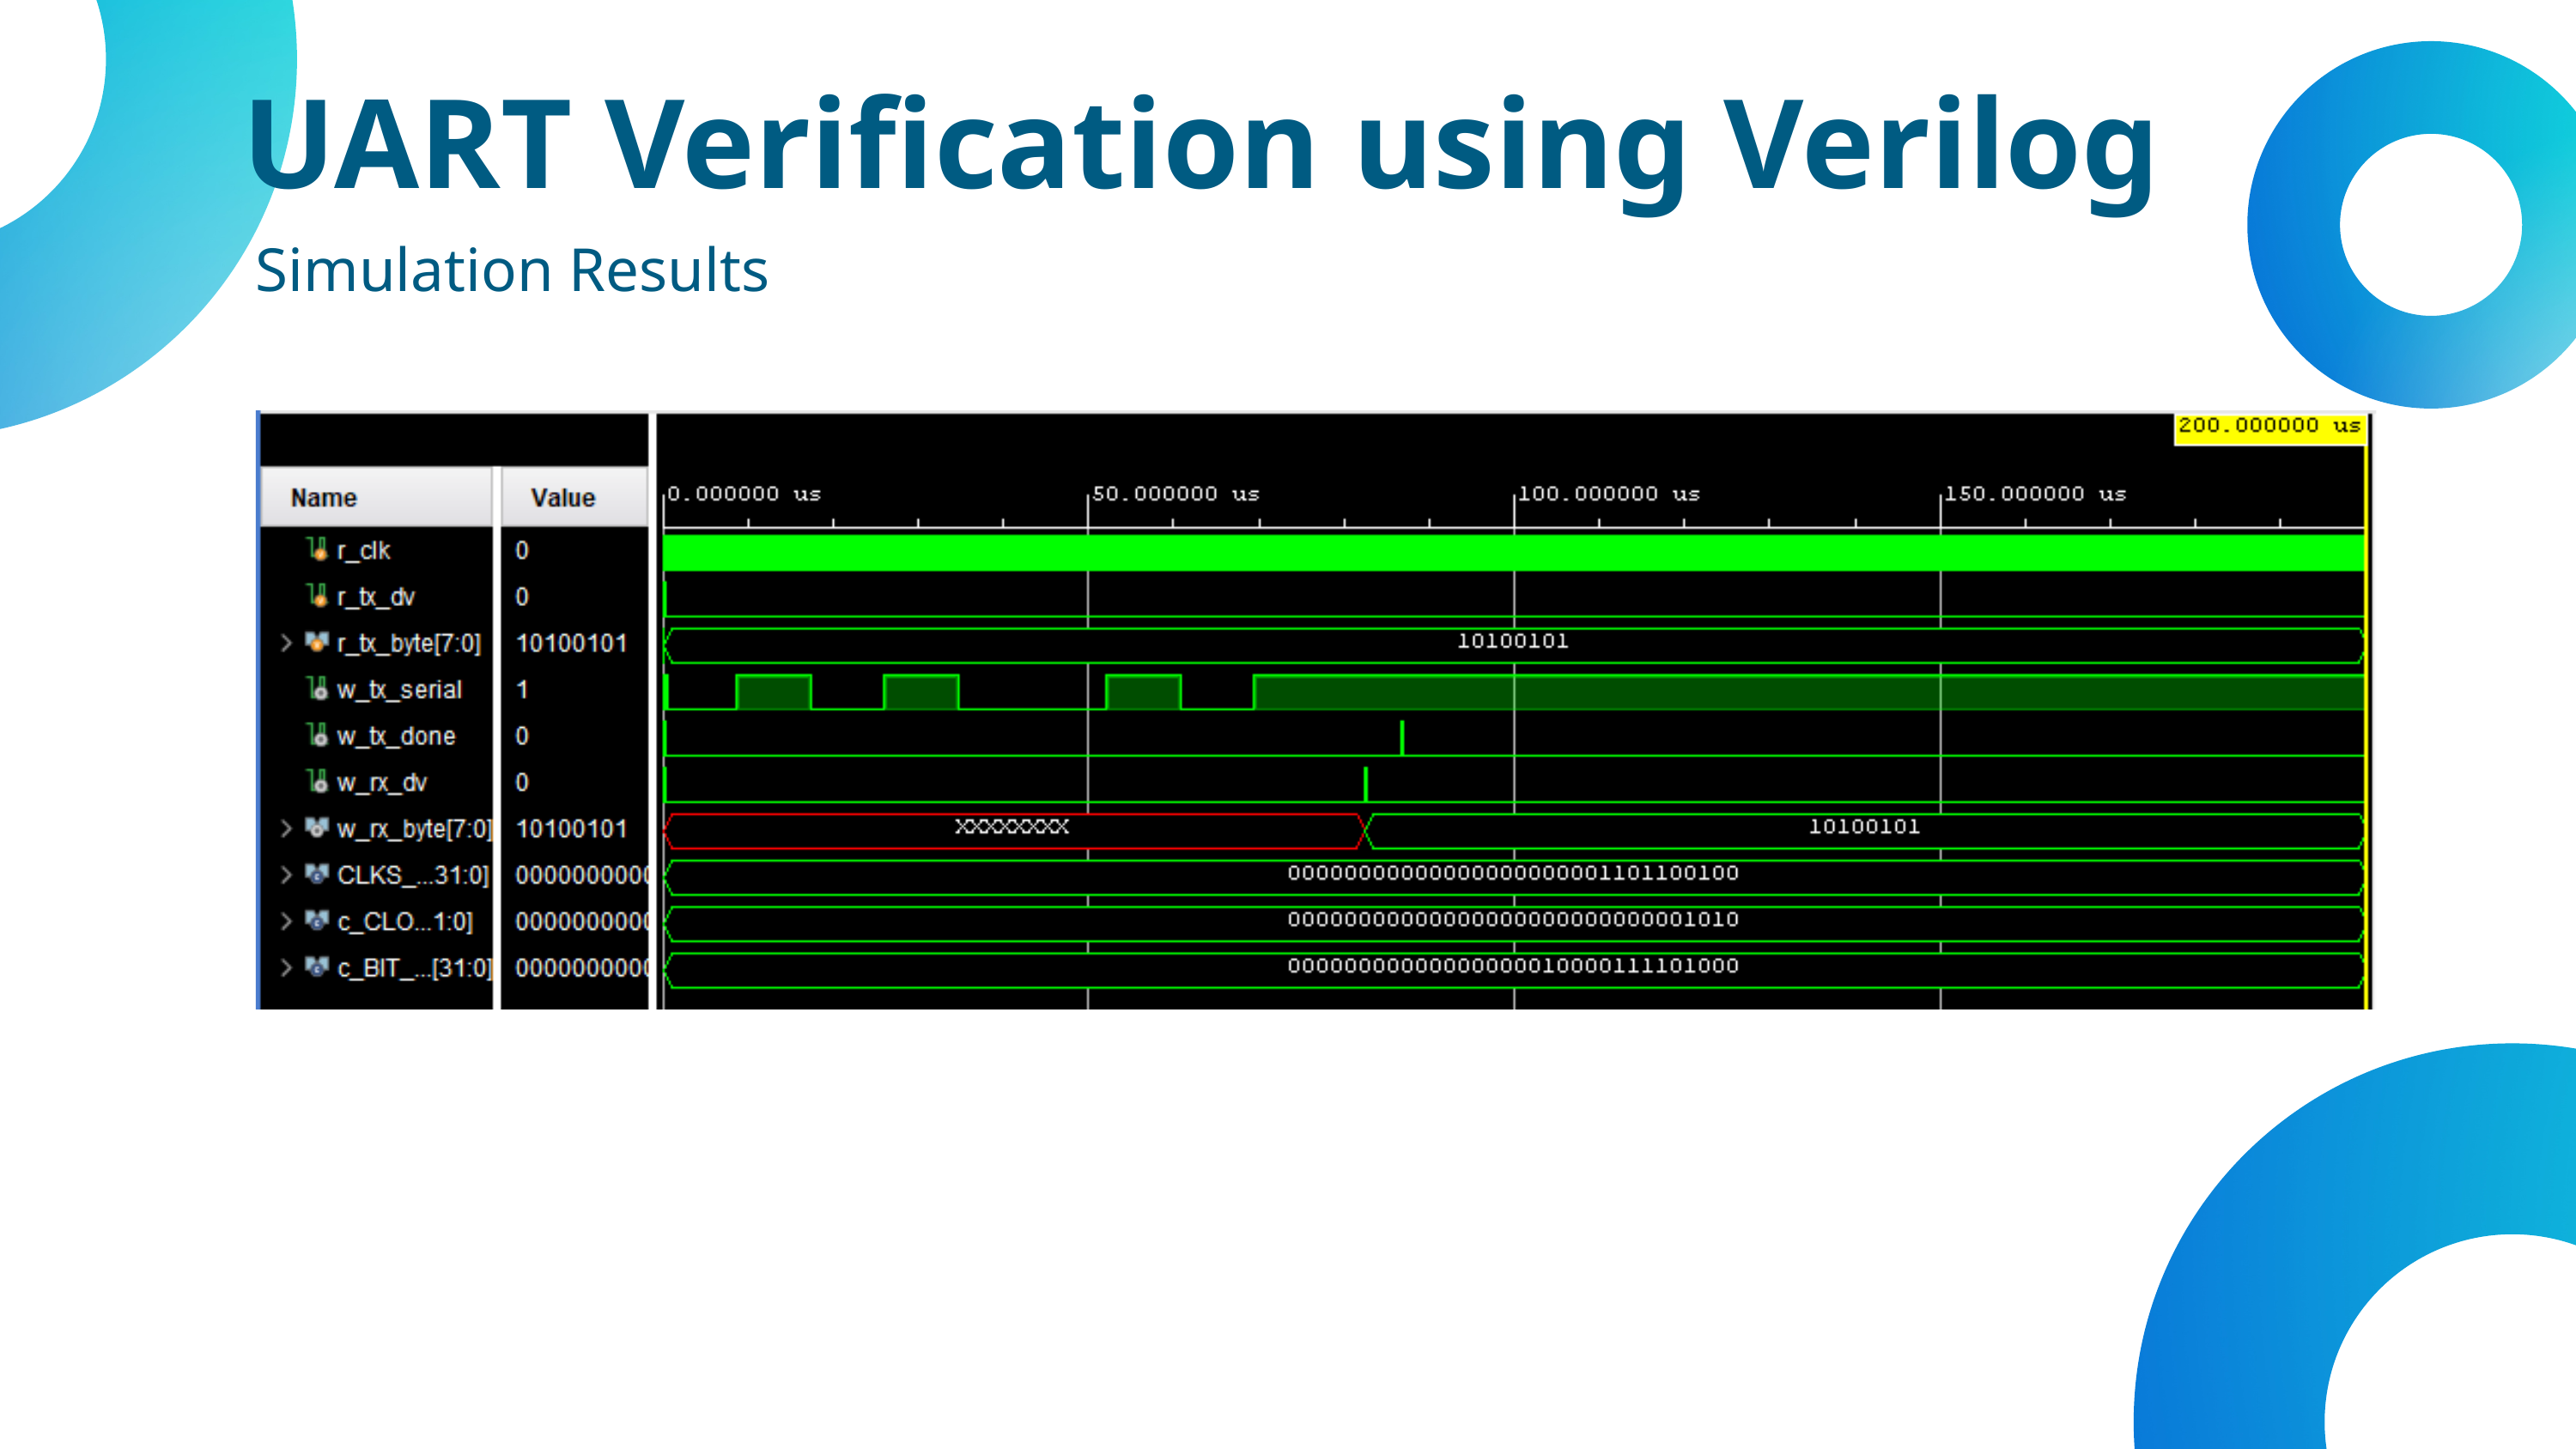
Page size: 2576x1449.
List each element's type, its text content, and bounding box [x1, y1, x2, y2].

text_box Simulation Results [305, 220, 2128, 304]
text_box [0, 0, 301, 442]
text_box UART Verification using Verilog [305, 40, 2193, 214]
text_box [255, 410, 2377, 1009]
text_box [2245, 39, 2576, 411]
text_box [2129, 1039, 2576, 1449]
